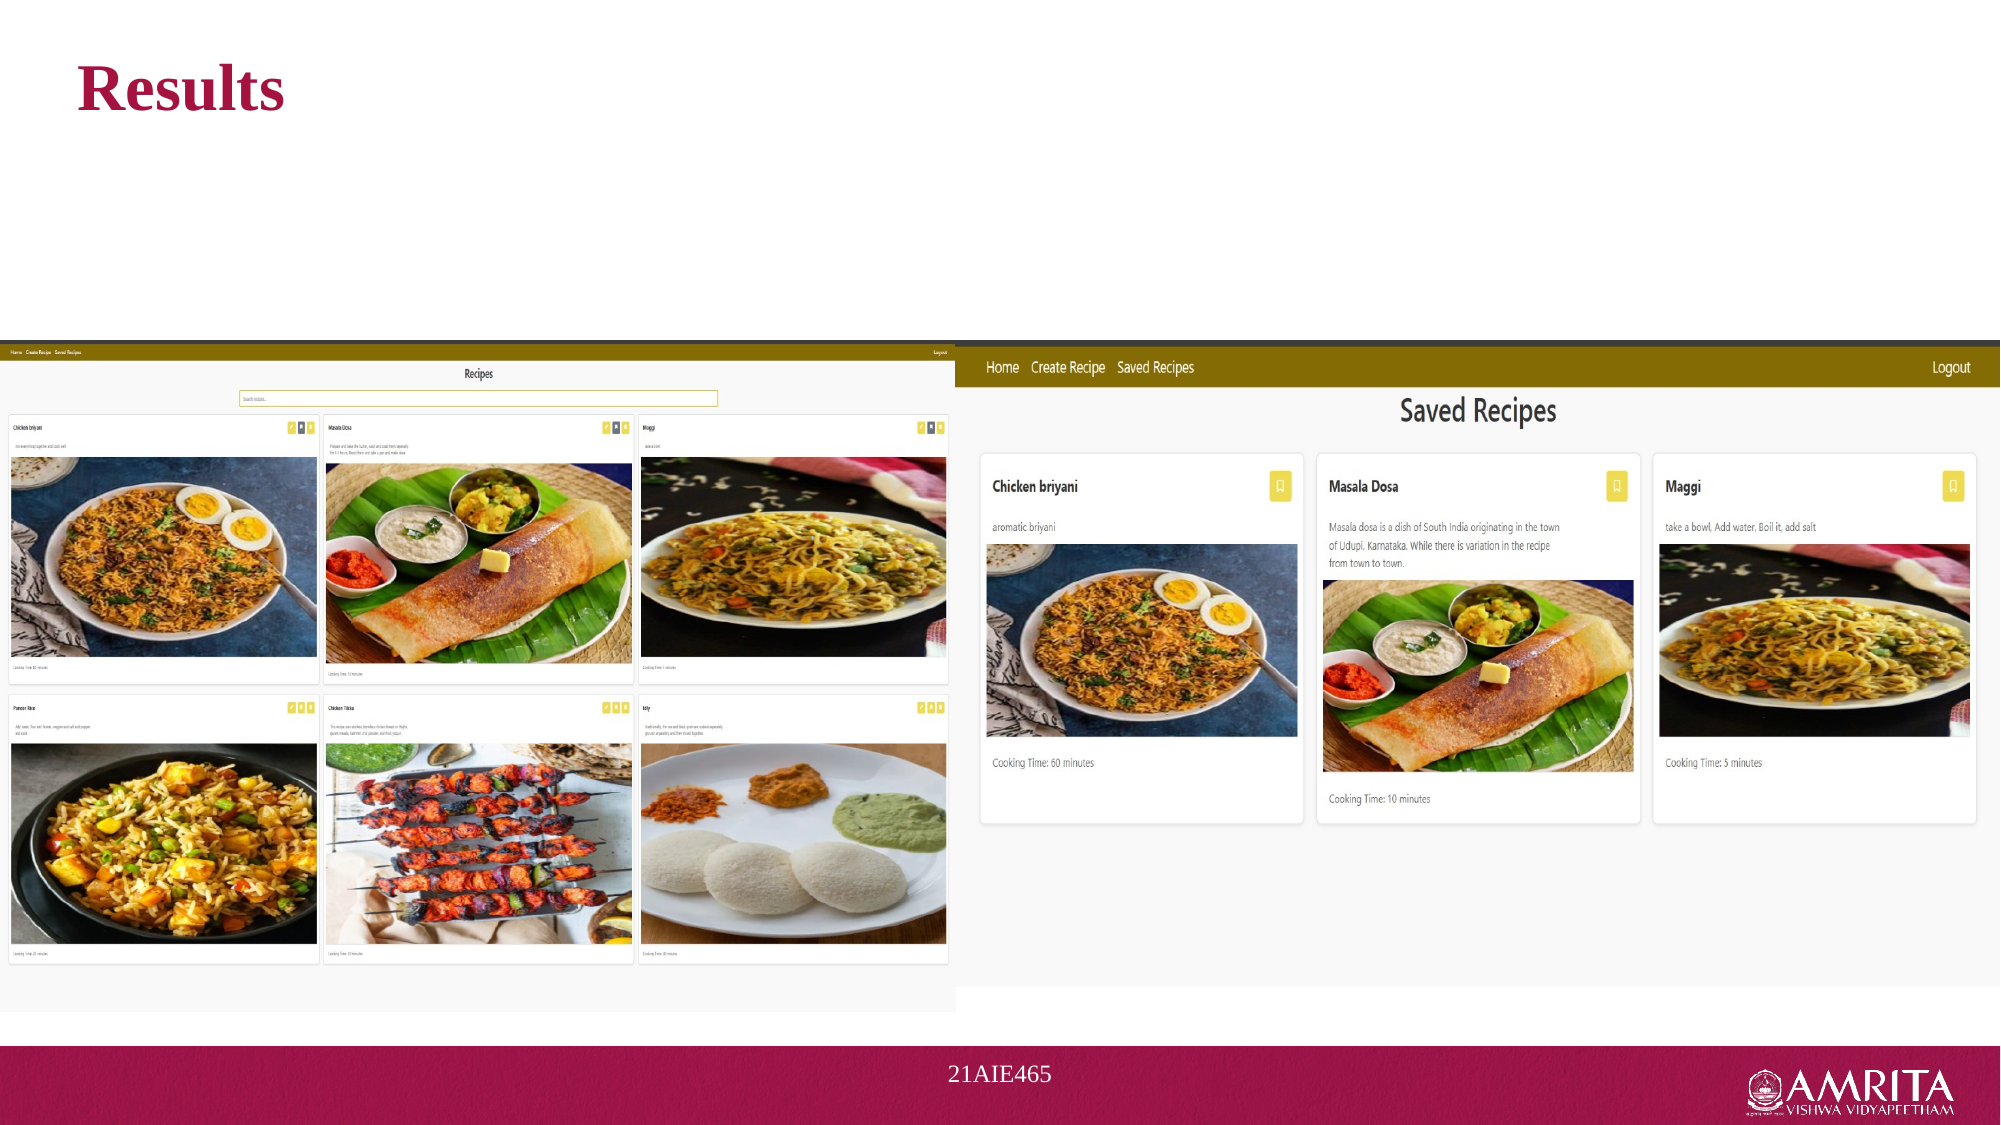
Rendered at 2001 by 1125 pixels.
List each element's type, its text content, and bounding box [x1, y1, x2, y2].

picture [0, 340, 2000, 1012]
picture [0, 1046, 2001, 1125]
text_box Results [62, 5, 1929, 171]
footer 21AIE465 [662, 1042, 1338, 1103]
